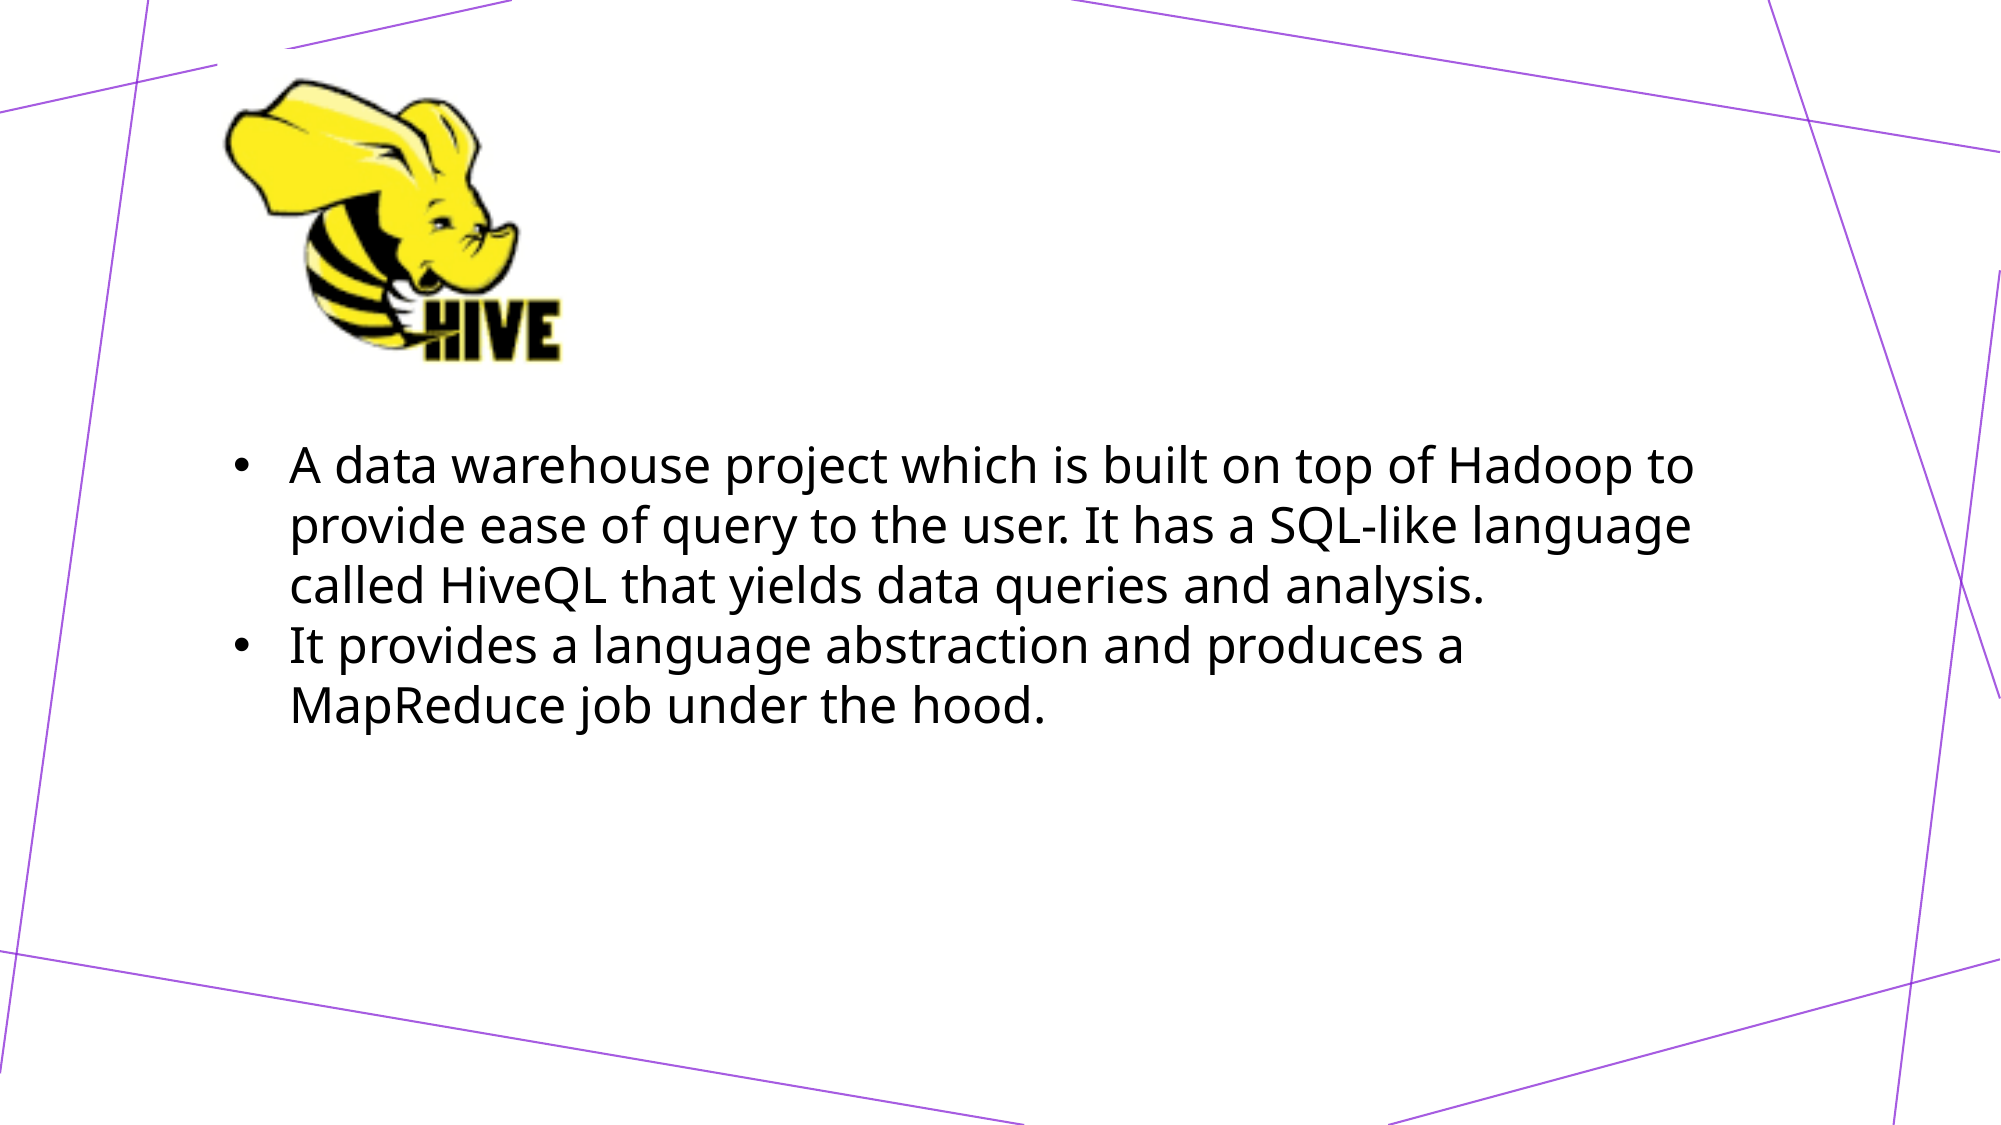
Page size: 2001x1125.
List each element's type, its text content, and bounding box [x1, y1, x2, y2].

text_box A data warehouse project which is built on top of Hadoop to provide ease of query to the user. It has a SQL-like language called HiveQL that yields data queries and analysis. It provides a language abstraction and produces a MapReduce job under the hood. [218, 426, 1766, 742]
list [217, 49, 660, 399]
